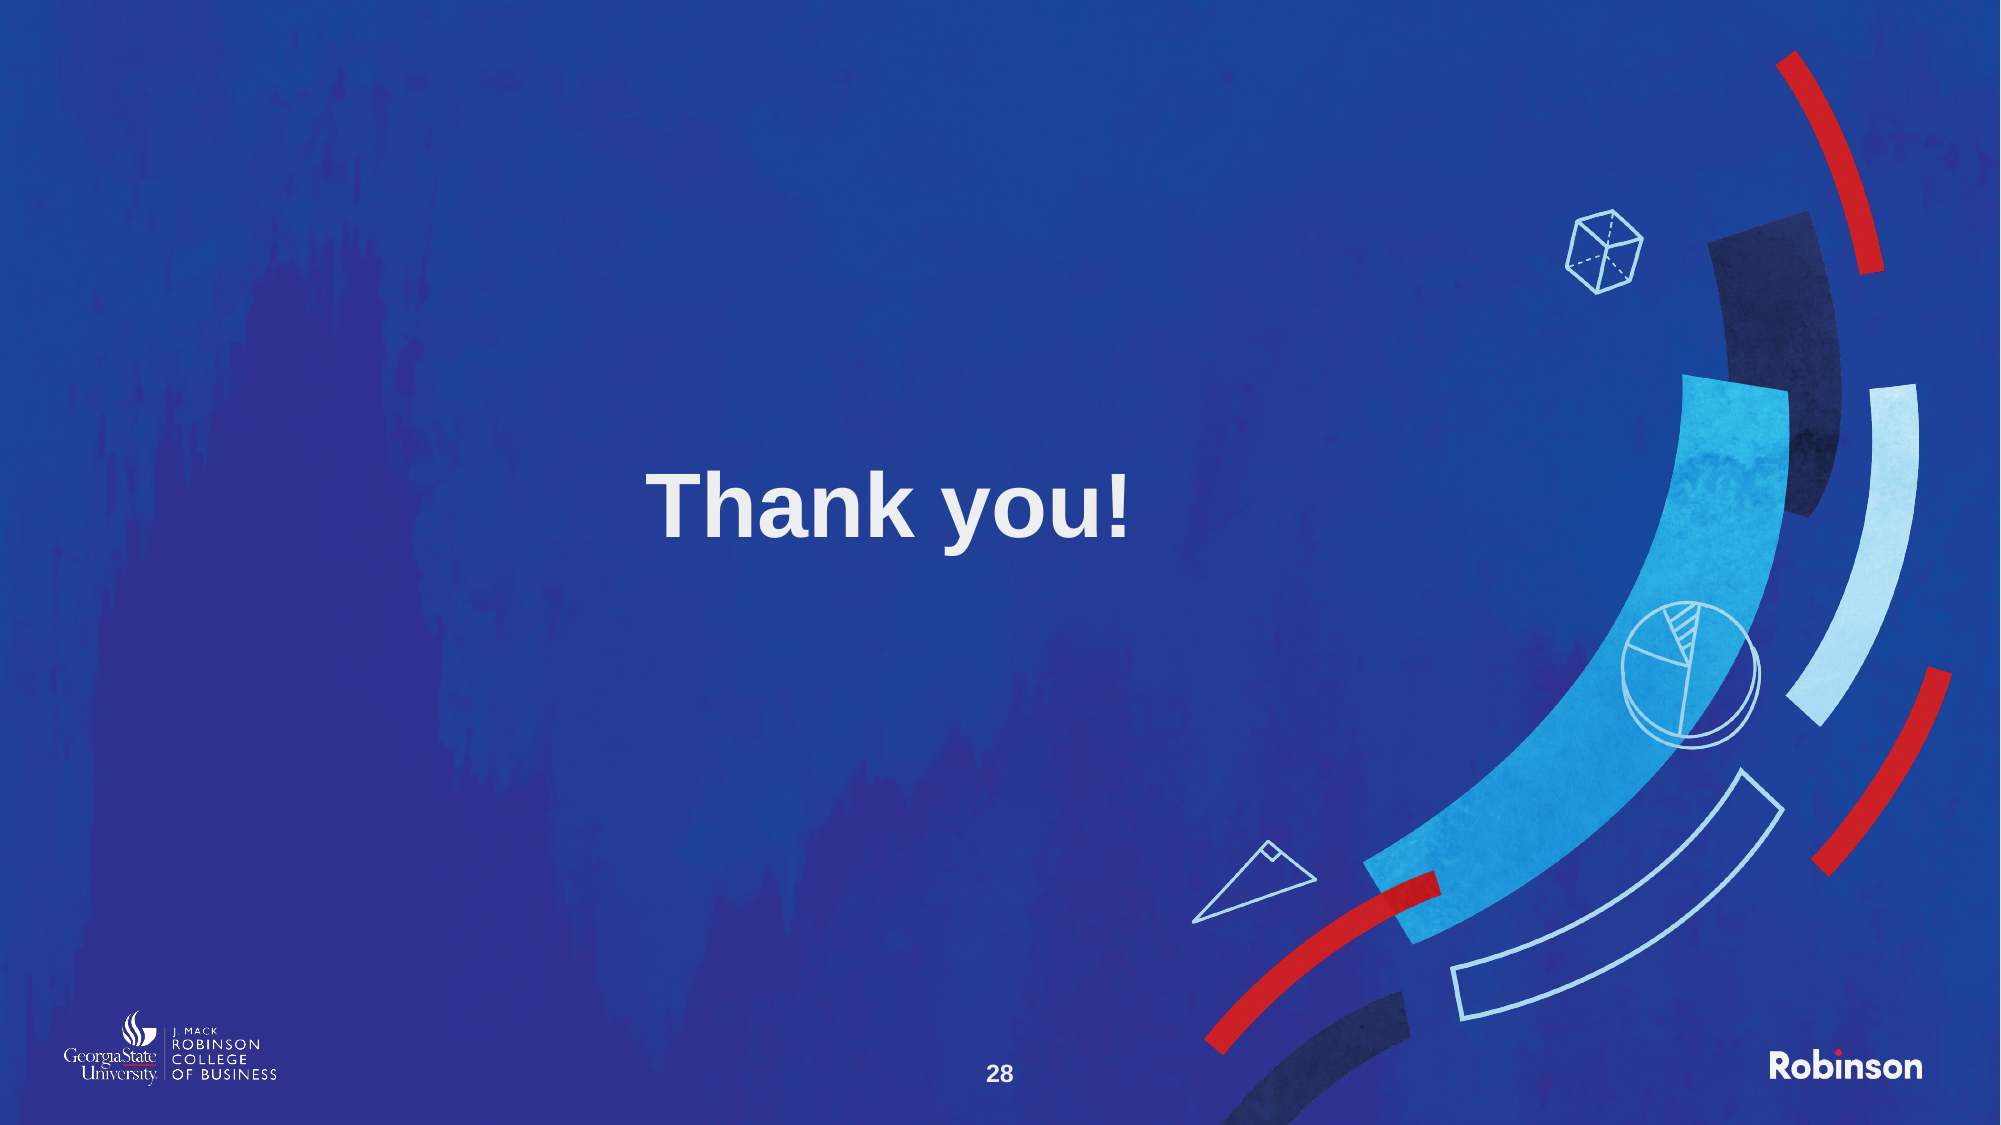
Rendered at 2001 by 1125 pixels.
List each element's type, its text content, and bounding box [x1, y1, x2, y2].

title Thank you! [218, 458, 1563, 559]
slide_number 28 [774, 1042, 1225, 1103]
picture [0, 0, 2001, 1125]
